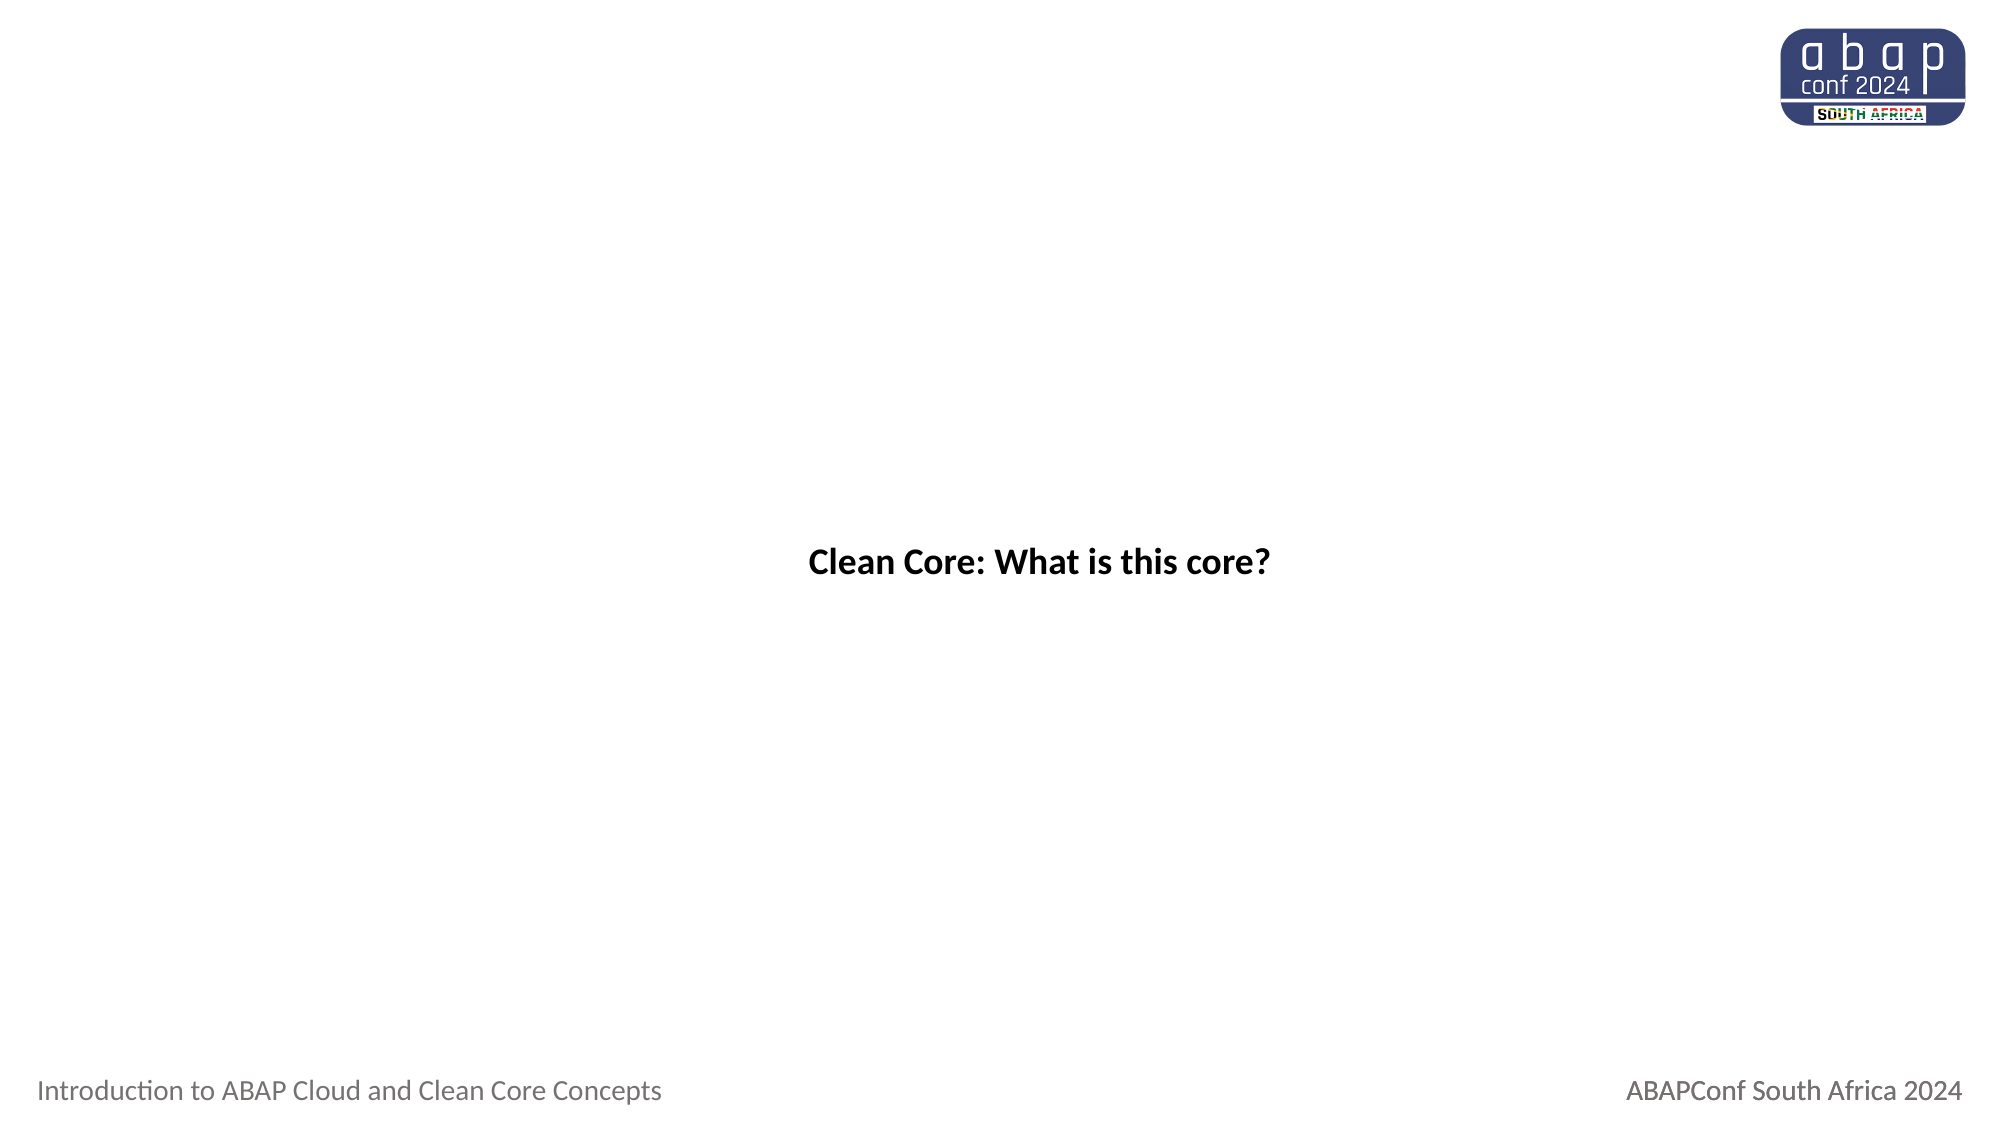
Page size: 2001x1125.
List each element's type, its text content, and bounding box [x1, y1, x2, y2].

title Clean Core: What is this core? [178, 453, 1904, 672]
text_box ABAPConf South Africa 2024 [977, 1064, 1978, 1115]
text_box Introduction to ABAP Cloud and Clean Core Concepts [22, 1064, 977, 1115]
picture [1767, 22, 1978, 128]
